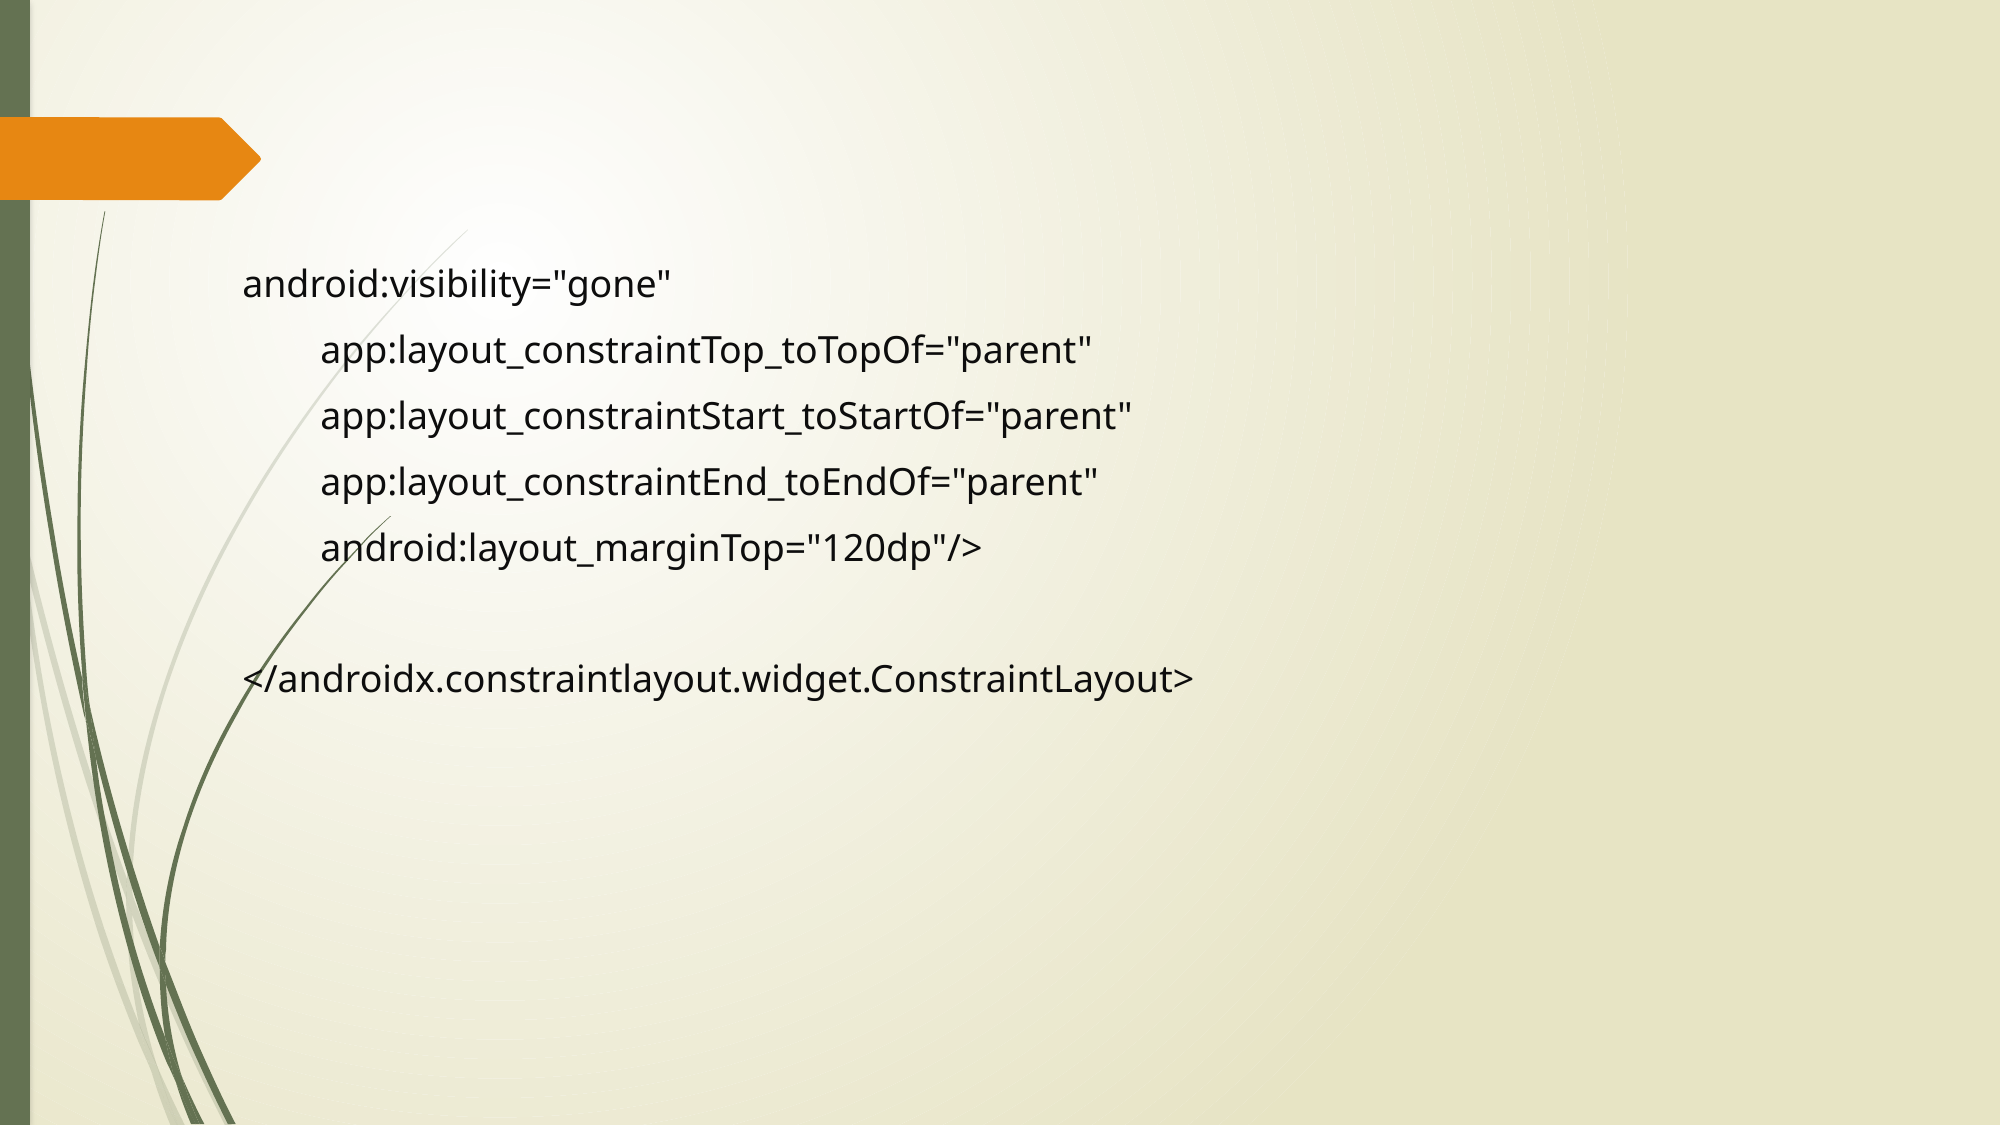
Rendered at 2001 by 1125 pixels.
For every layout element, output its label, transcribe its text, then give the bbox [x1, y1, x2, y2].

list android:visibility="gone" app:layout_constraintTop_toTopOf="parent" app:layout_constraintStart_toStartOf="parent" app:layout_constraintEnd_toEndOf="parent" android:layout_marginTop="120dp"/> </androidx.constraintlayout.widget.ConstraintLayout> [227, 252, 1690, 873]
